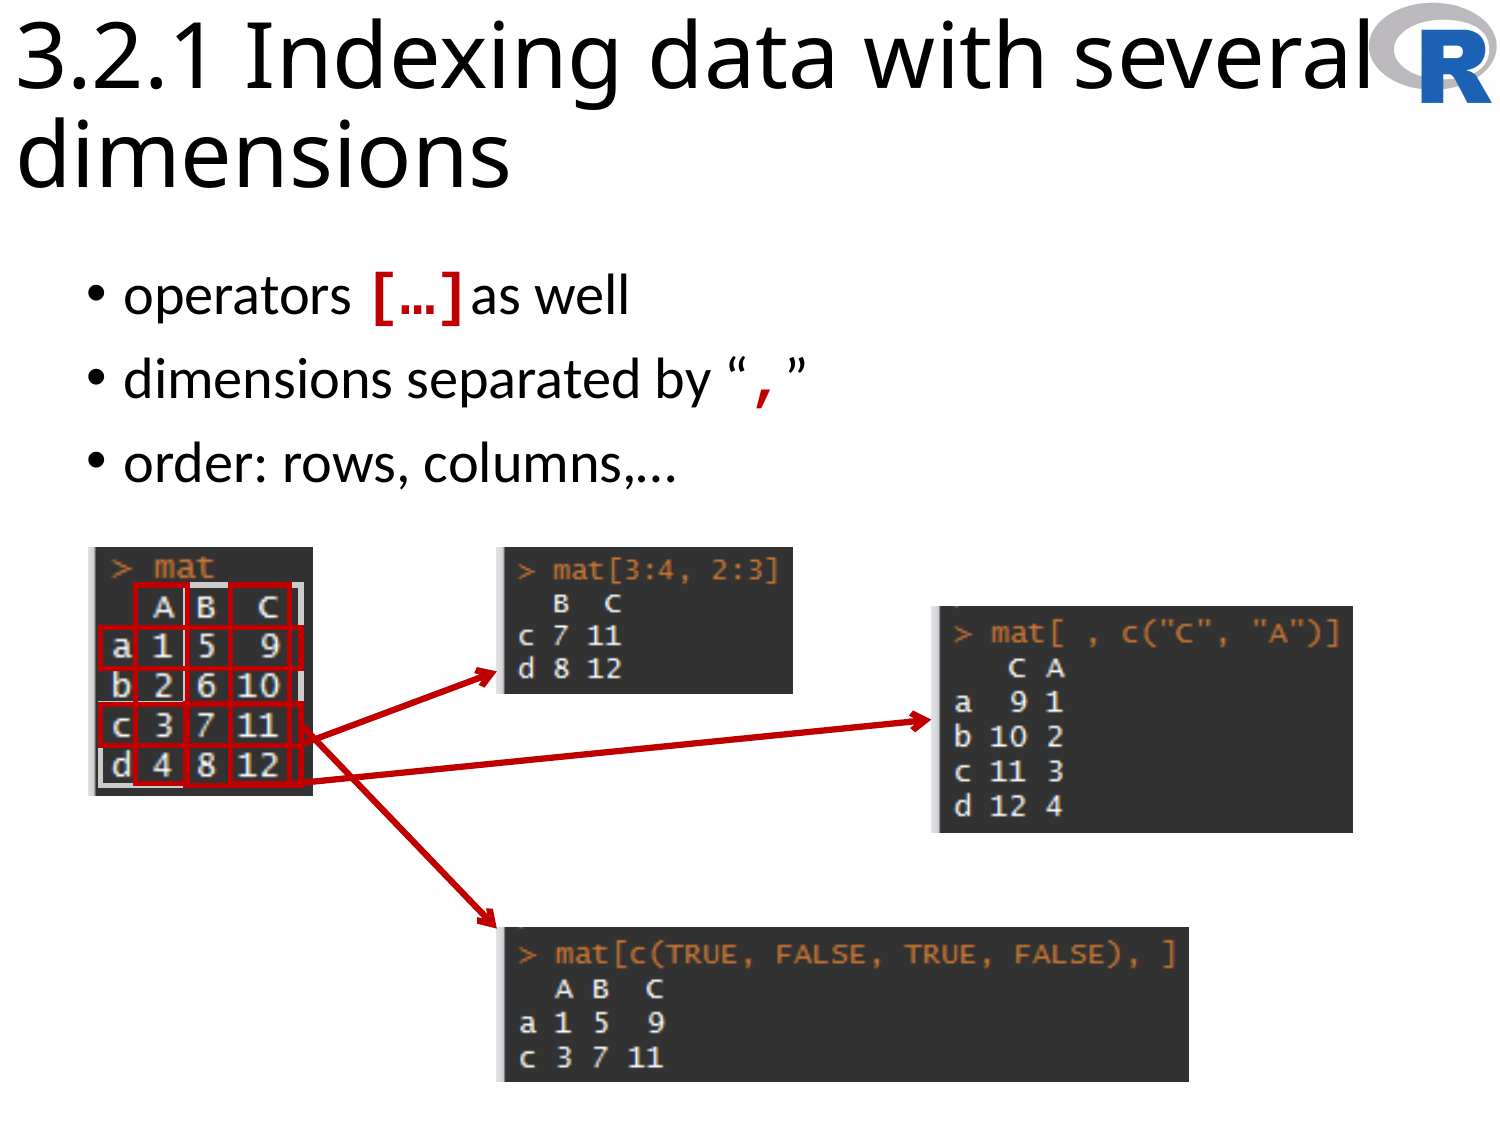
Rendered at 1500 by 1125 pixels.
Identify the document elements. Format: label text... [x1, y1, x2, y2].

list operators […]as well dimensions separated by “,” order: rows, columns,… [71, 256, 1366, 515]
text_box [100, 627, 1189, 1082]
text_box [100, 547, 793, 627]
picture [88, 547, 100, 796]
picture [1365, 0, 1500, 107]
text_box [135, 584, 1353, 833]
text_box 3.2.1 Indexing data with several dimensions [0, 0, 1500, 218]
